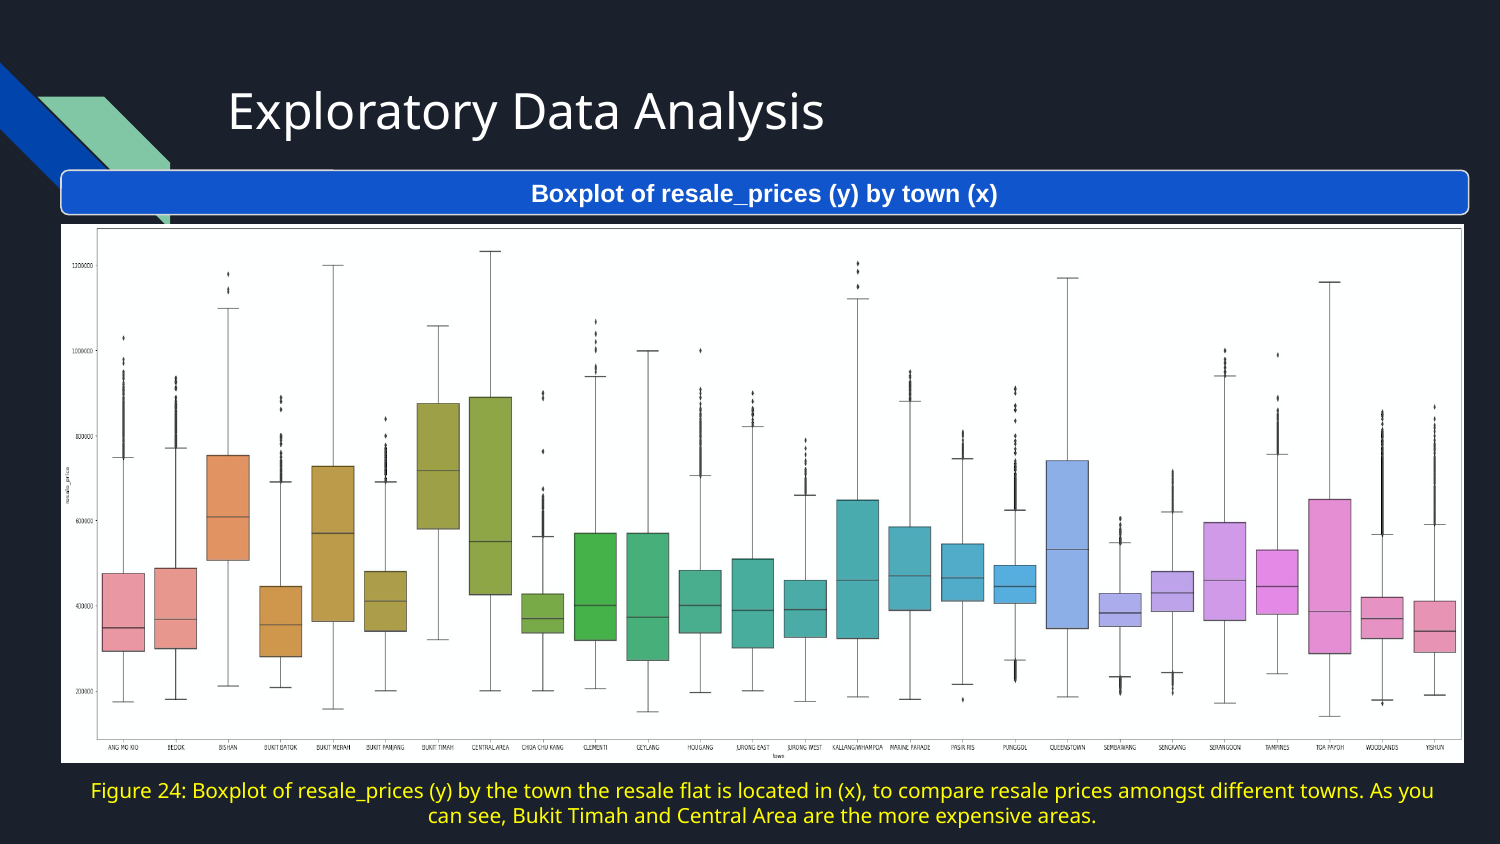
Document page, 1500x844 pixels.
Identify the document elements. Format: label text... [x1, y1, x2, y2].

picture [60, 224, 1465, 764]
text_box Figure 24: Boxplot of resale_prices (y) by the town the resale flat is located in (x), to compare resale prices amongst different towns. As you can see, Bukit Timah and Central Area are the more expensive areas. [61, 772, 1464, 834]
text_box Boxplot of resale_prices (y) by town (x) [60, 170, 1469, 215]
title Exploratory Data Analysis [212, 64, 1368, 170]
